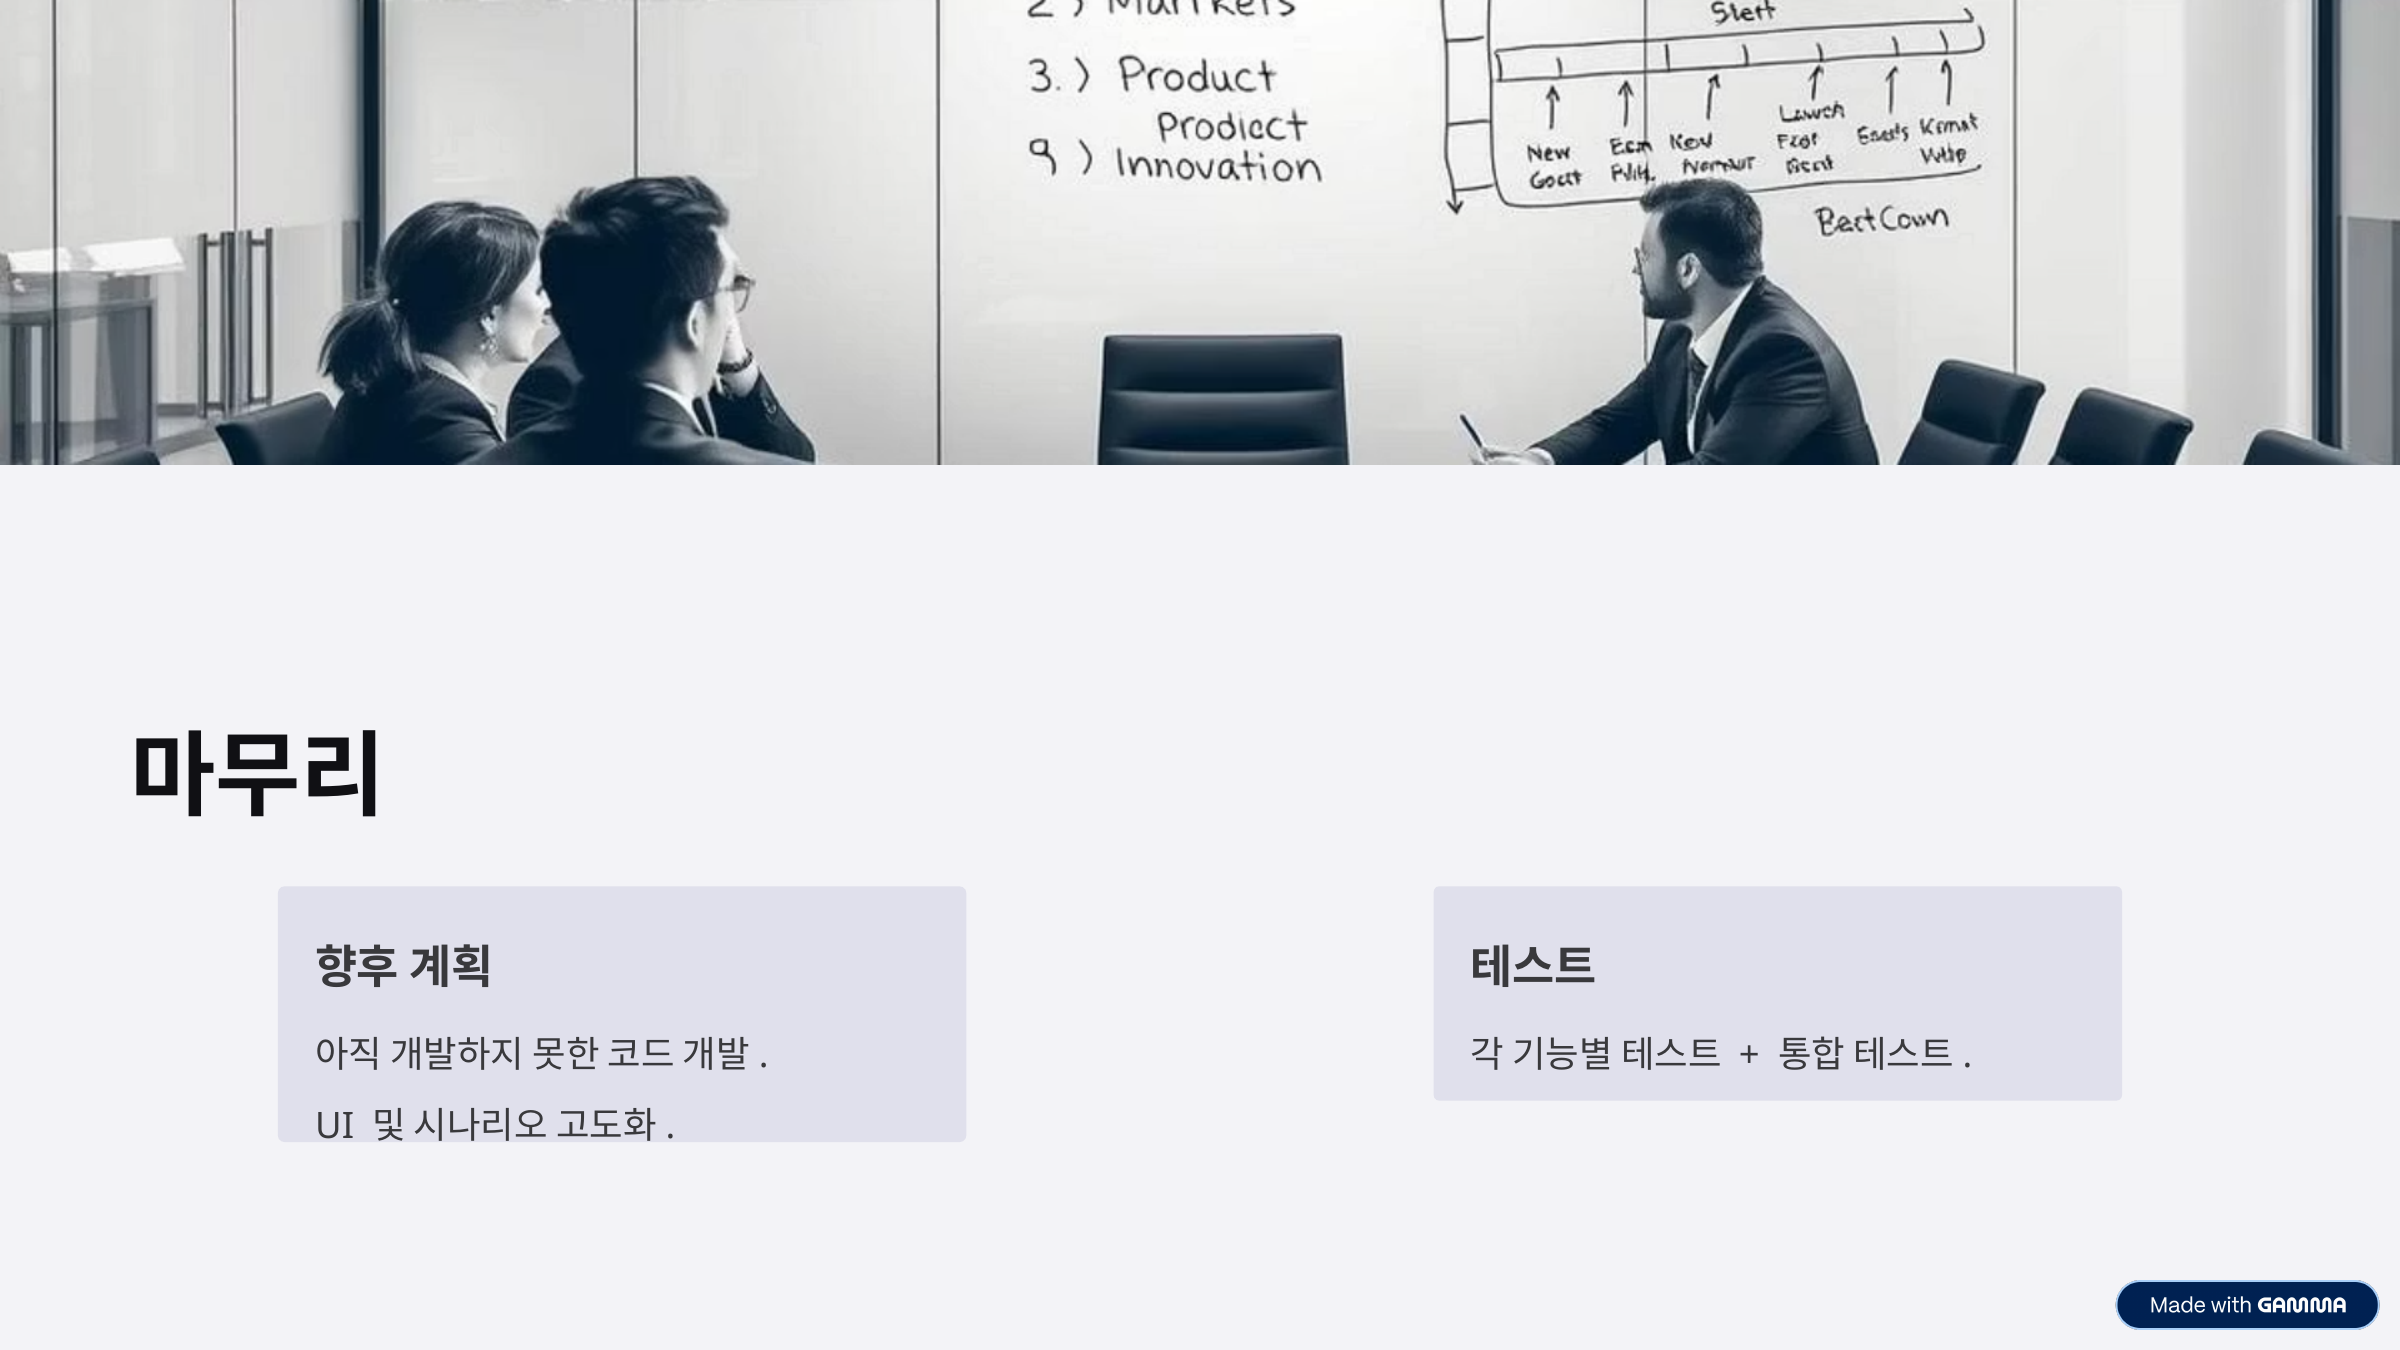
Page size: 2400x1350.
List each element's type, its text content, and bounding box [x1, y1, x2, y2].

text_box 마무리 [130, 689, 1061, 806]
picture [0, 0, 2400, 466]
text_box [1433, 886, 2123, 1101]
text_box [277, 886, 967, 1143]
picture [2106, 1271, 2389, 1339]
